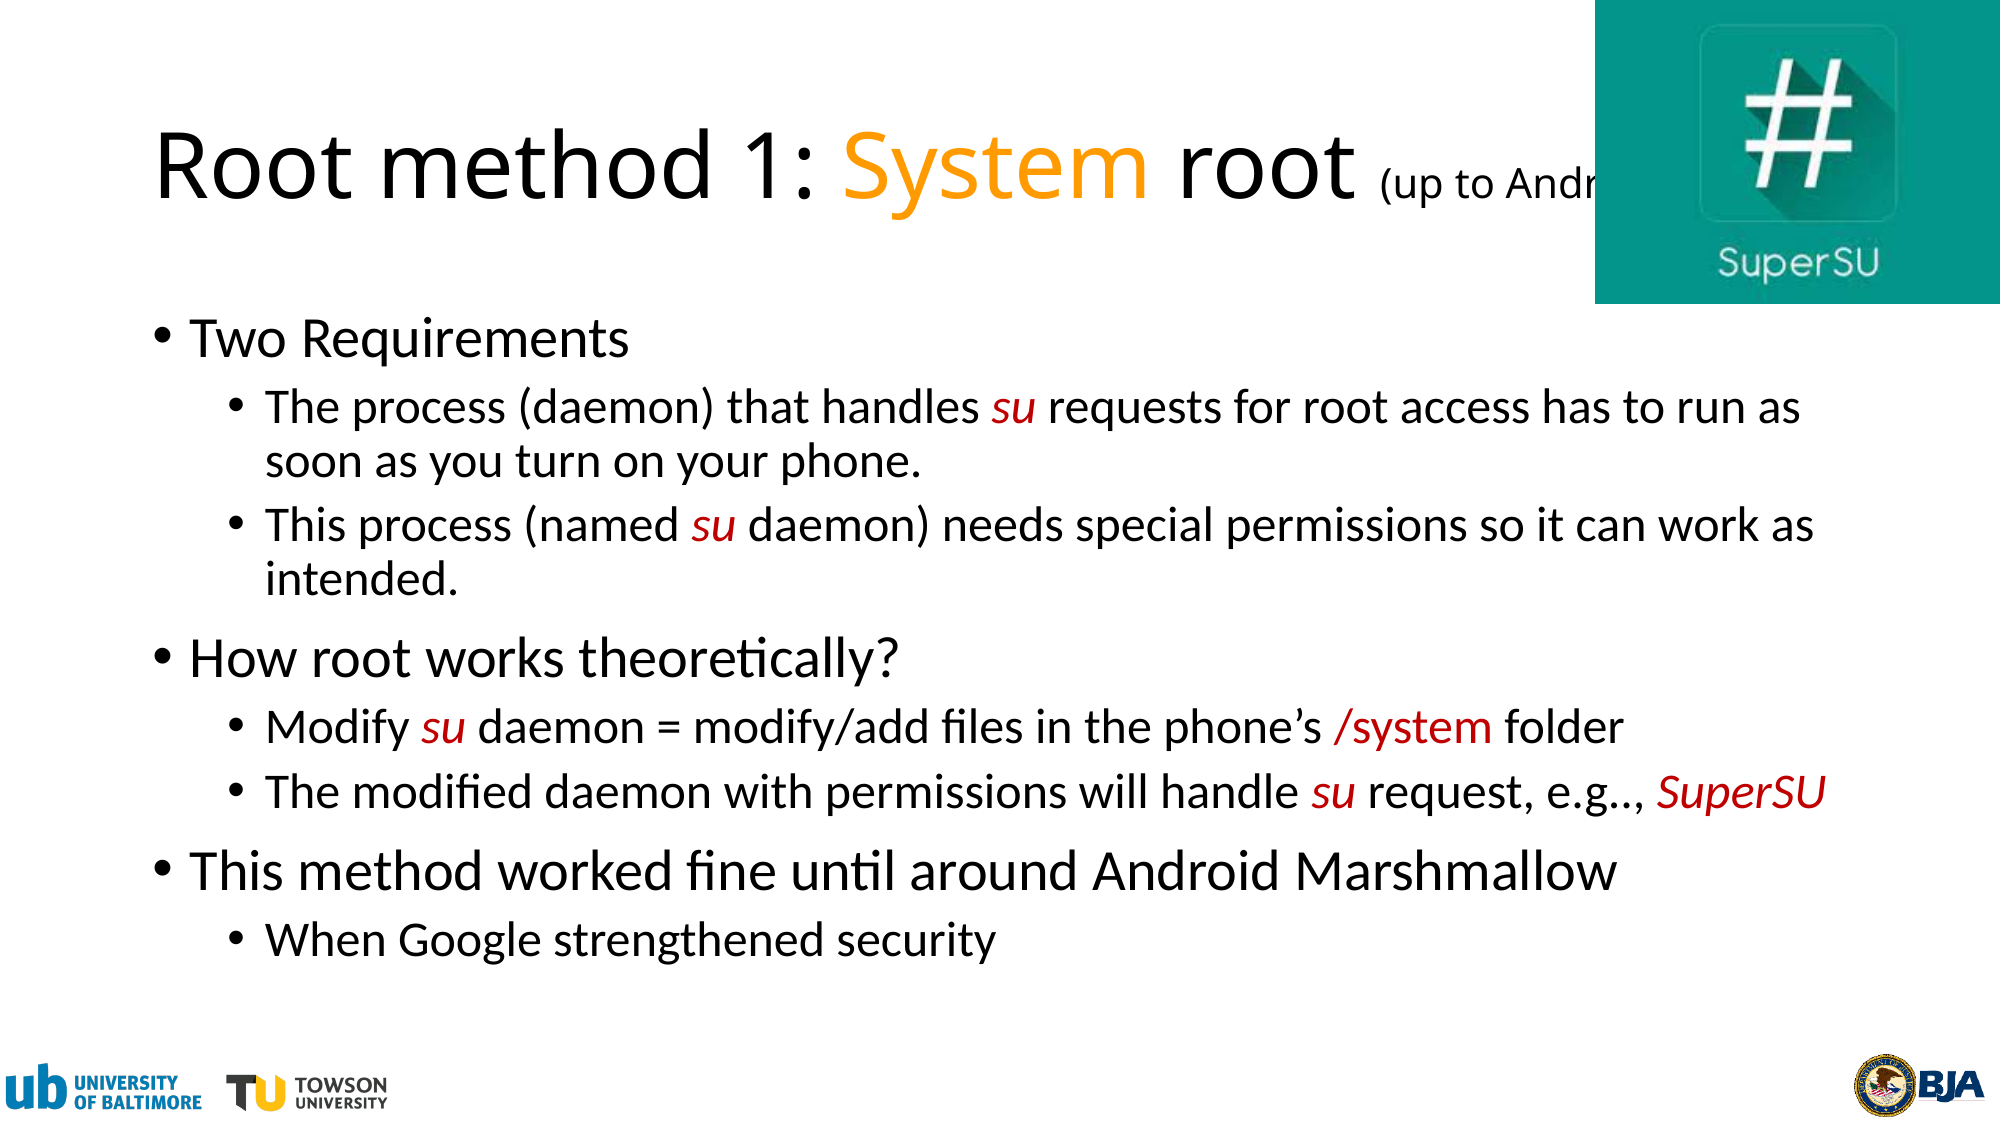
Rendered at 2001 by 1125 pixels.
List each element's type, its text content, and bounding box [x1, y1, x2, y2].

list Two Requirements The process (daemon) that handles su requests for root access has to run as soon as you turn on your phone. This process (named su daemon) needs special permissions so it can work as intended. How root works theoretically? Modify su daemon = modify/add files in the phone’s /system folder The modified daemon with permissions will handle su request, e.g.., SuperSU This method worked fine until around Android Marshmallow When Google strengthened security [137, 299, 1863, 1014]
title Root method 1: System root (up to Android 4.3) [137, 59, 1595, 278]
picture [0, 1031, 407, 1125]
picture [1854, 1054, 1986, 1117]
picture [1595, 0, 2000, 304]
